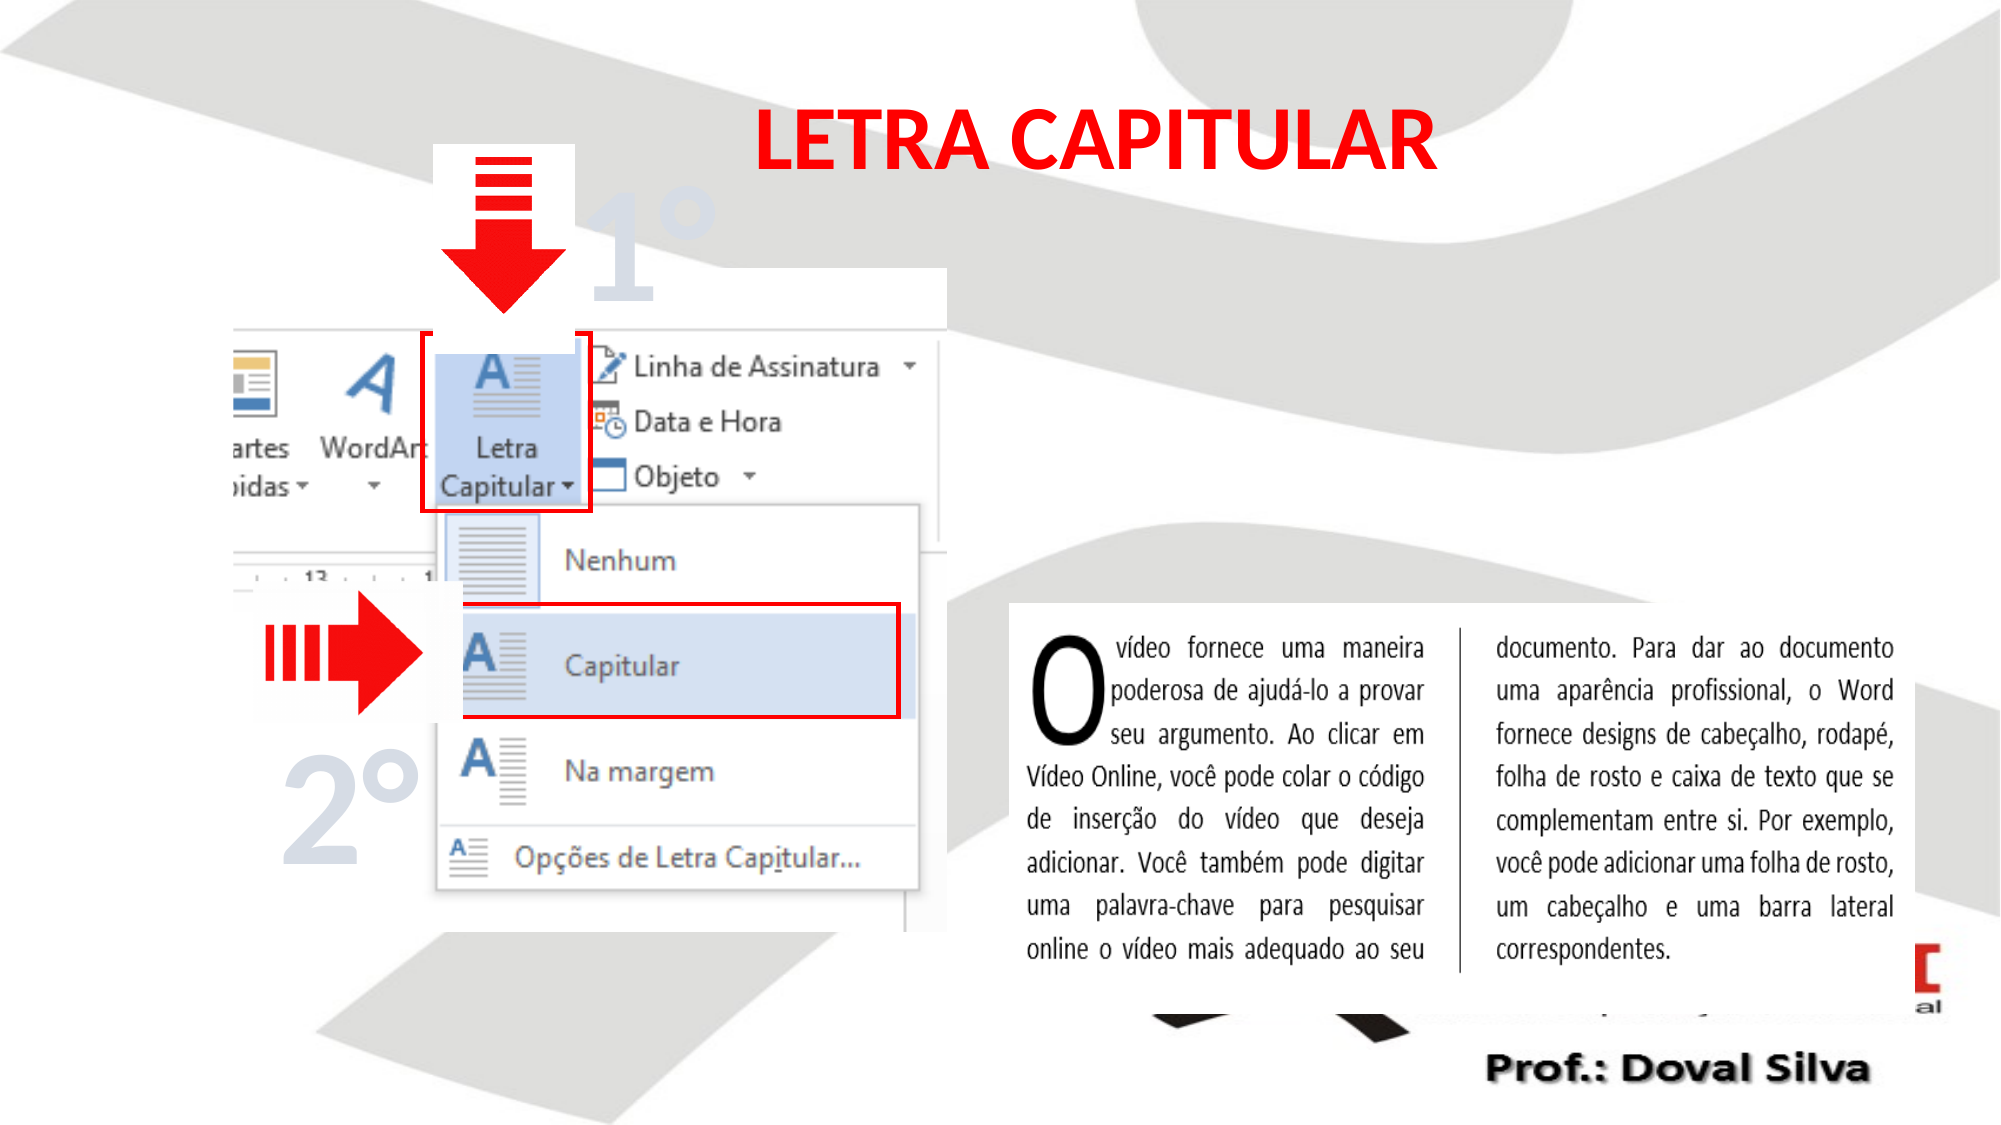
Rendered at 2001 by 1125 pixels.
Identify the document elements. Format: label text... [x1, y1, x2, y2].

picture [0, 0, 2001, 1125]
text_box 1° [560, 127, 732, 268]
text_box LETRA CAPITULAR [739, 63, 1455, 196]
